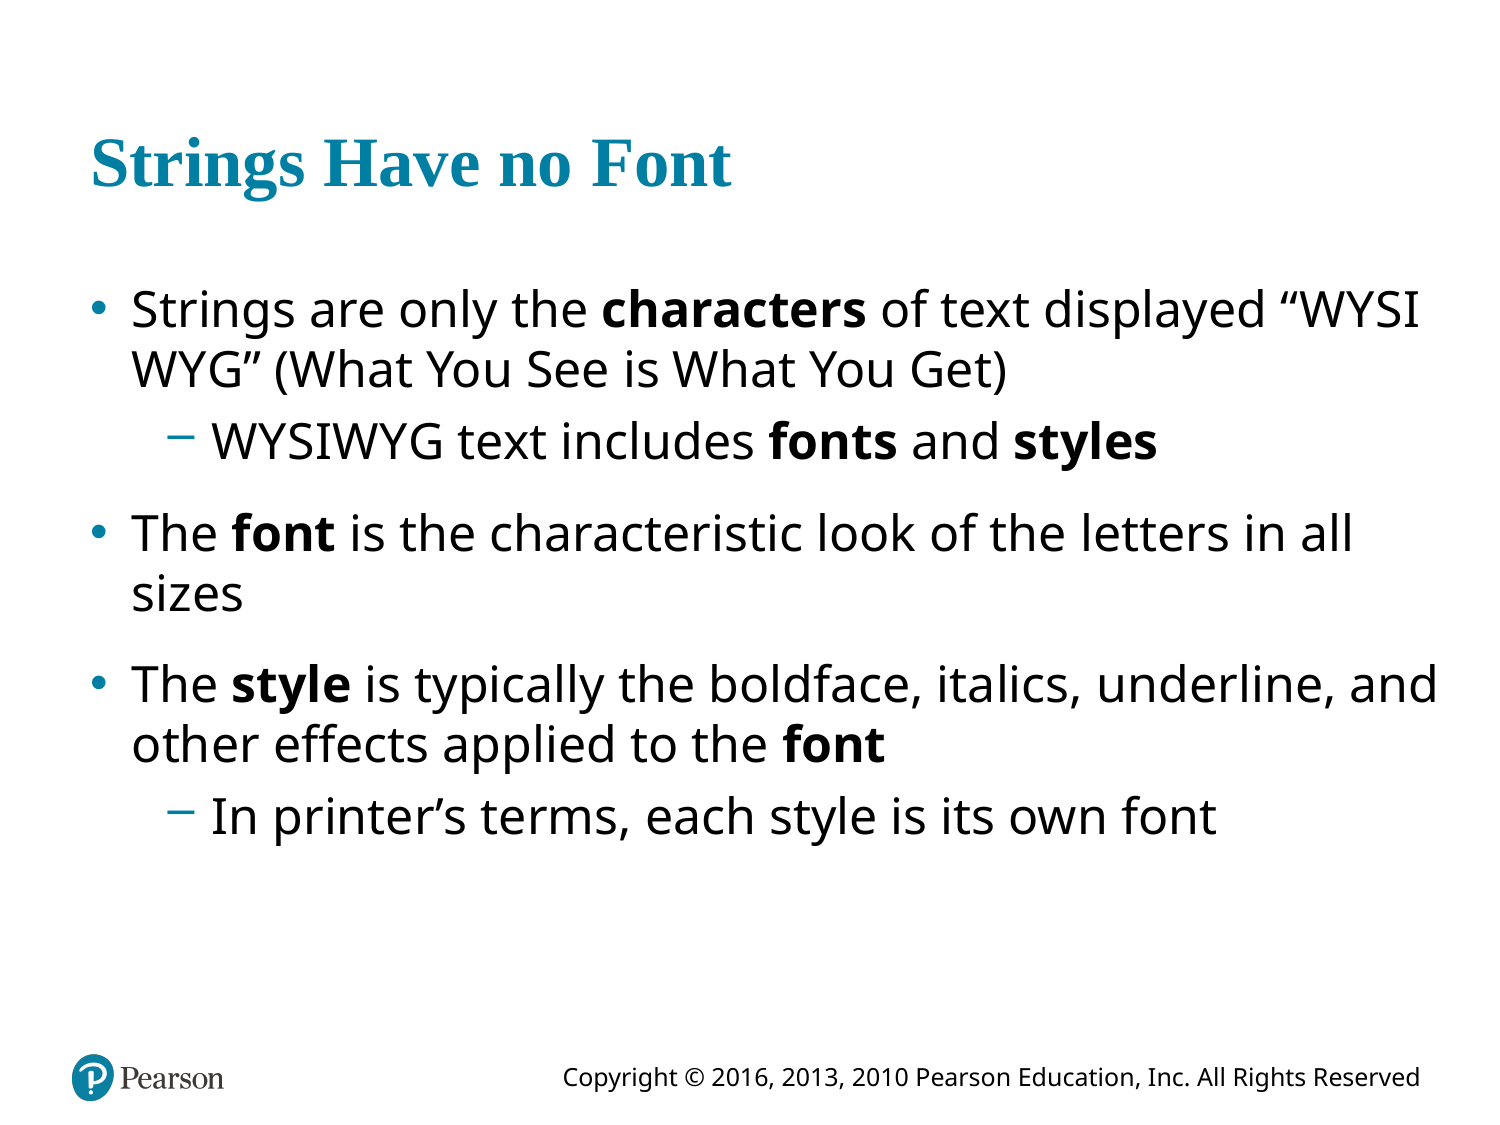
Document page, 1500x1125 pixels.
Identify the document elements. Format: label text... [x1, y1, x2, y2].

list Strings are only the characters of text displayed “W Y S I W Y G” (What You See is What You Get) W Y S I W Y G text includes fonts and styles The font is the characteristic look of the letters in all sizes The style is typically the boldface, italics, underline, and other effects applied to the font In printer’s terms, each style is its own font [75, 262, 1461, 1007]
title Strings Have no Font [75, 35, 1425, 216]
picture [80, 1063, 106, 1088]
picture [98, 1054, 224, 1101]
picture [72, 1087, 83, 1101]
picture [72, 1054, 88, 1070]
